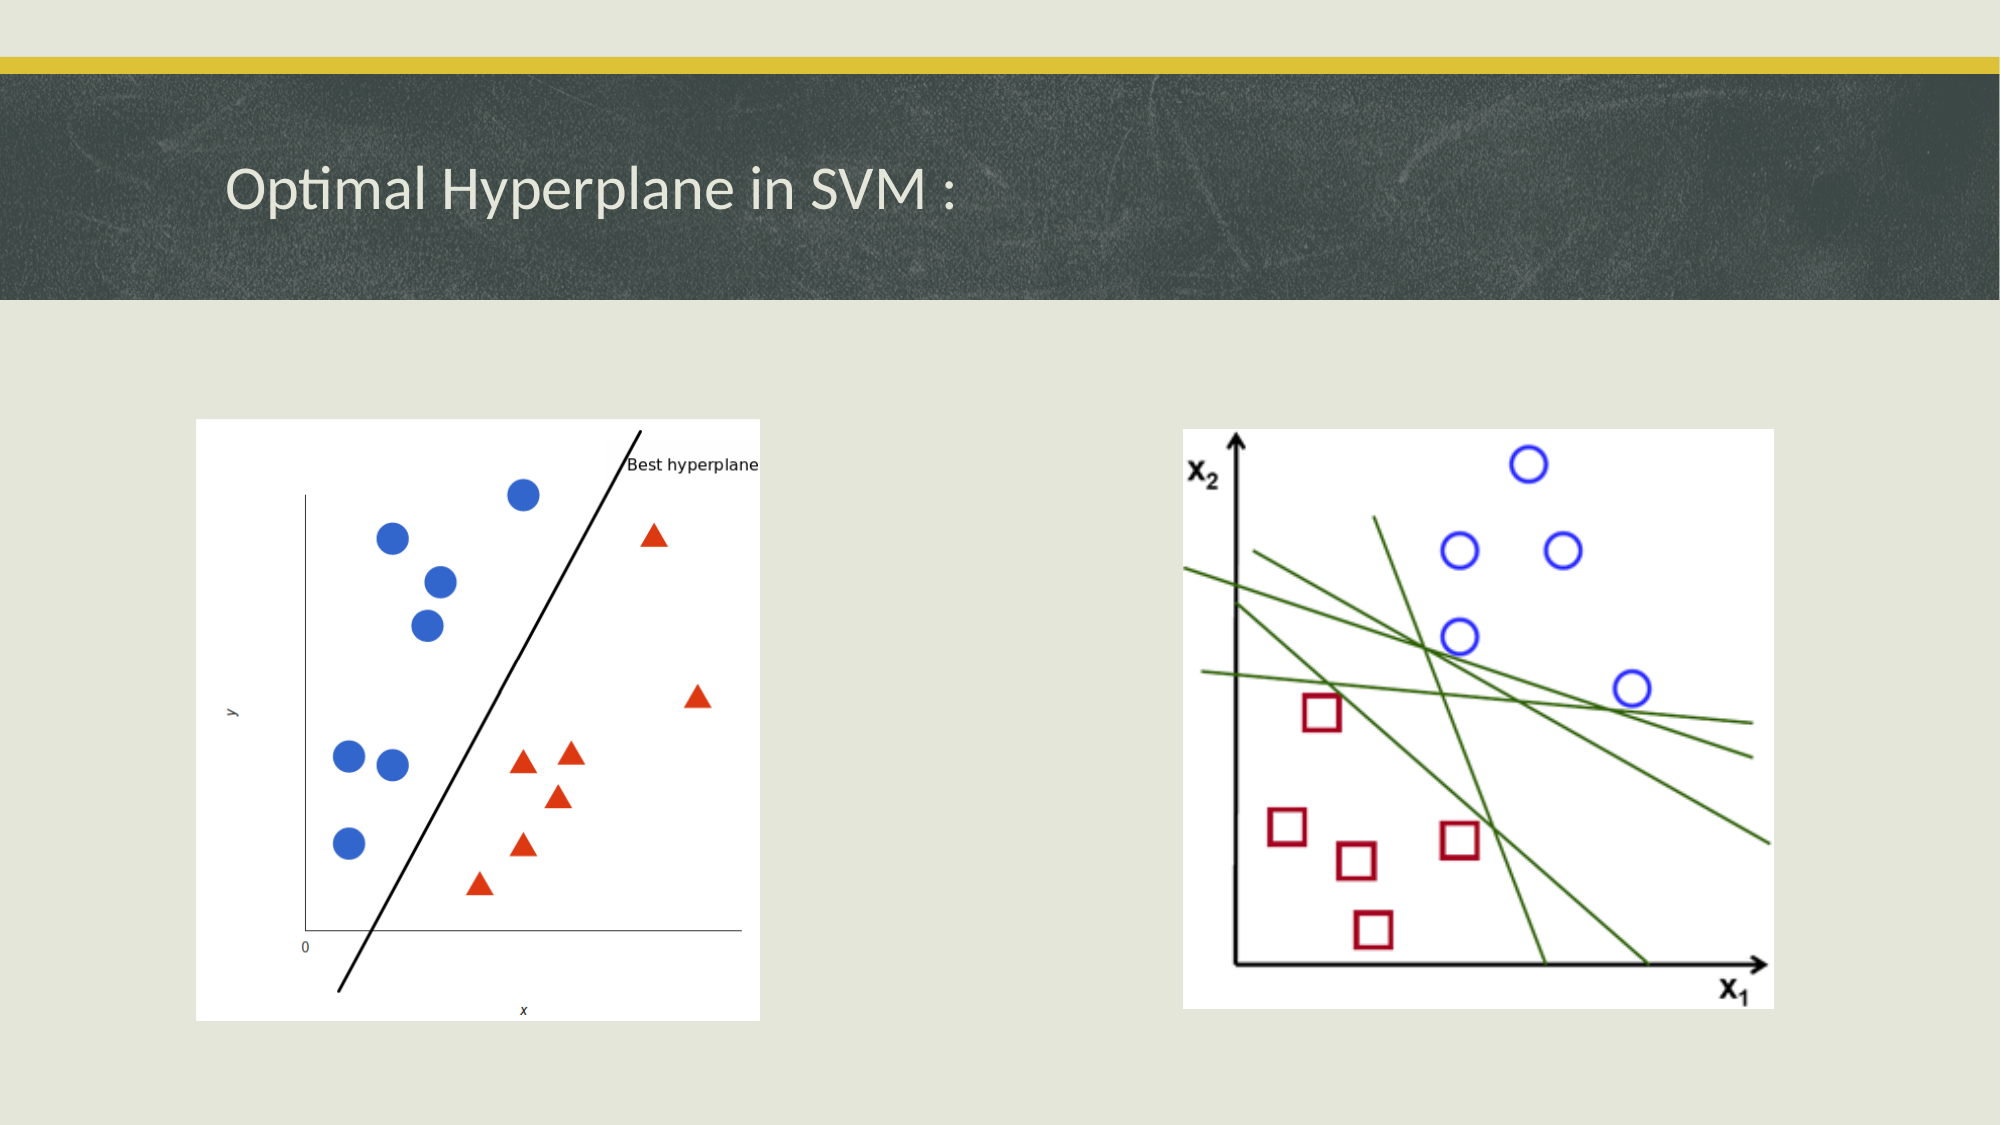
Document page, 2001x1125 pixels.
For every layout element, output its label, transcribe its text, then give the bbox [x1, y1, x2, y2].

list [195, 417, 760, 1021]
title Optimal Hyperplane in SVM : [210, 76, 1790, 300]
picture [0, 74, 2000, 300]
picture [1183, 429, 1774, 1009]
